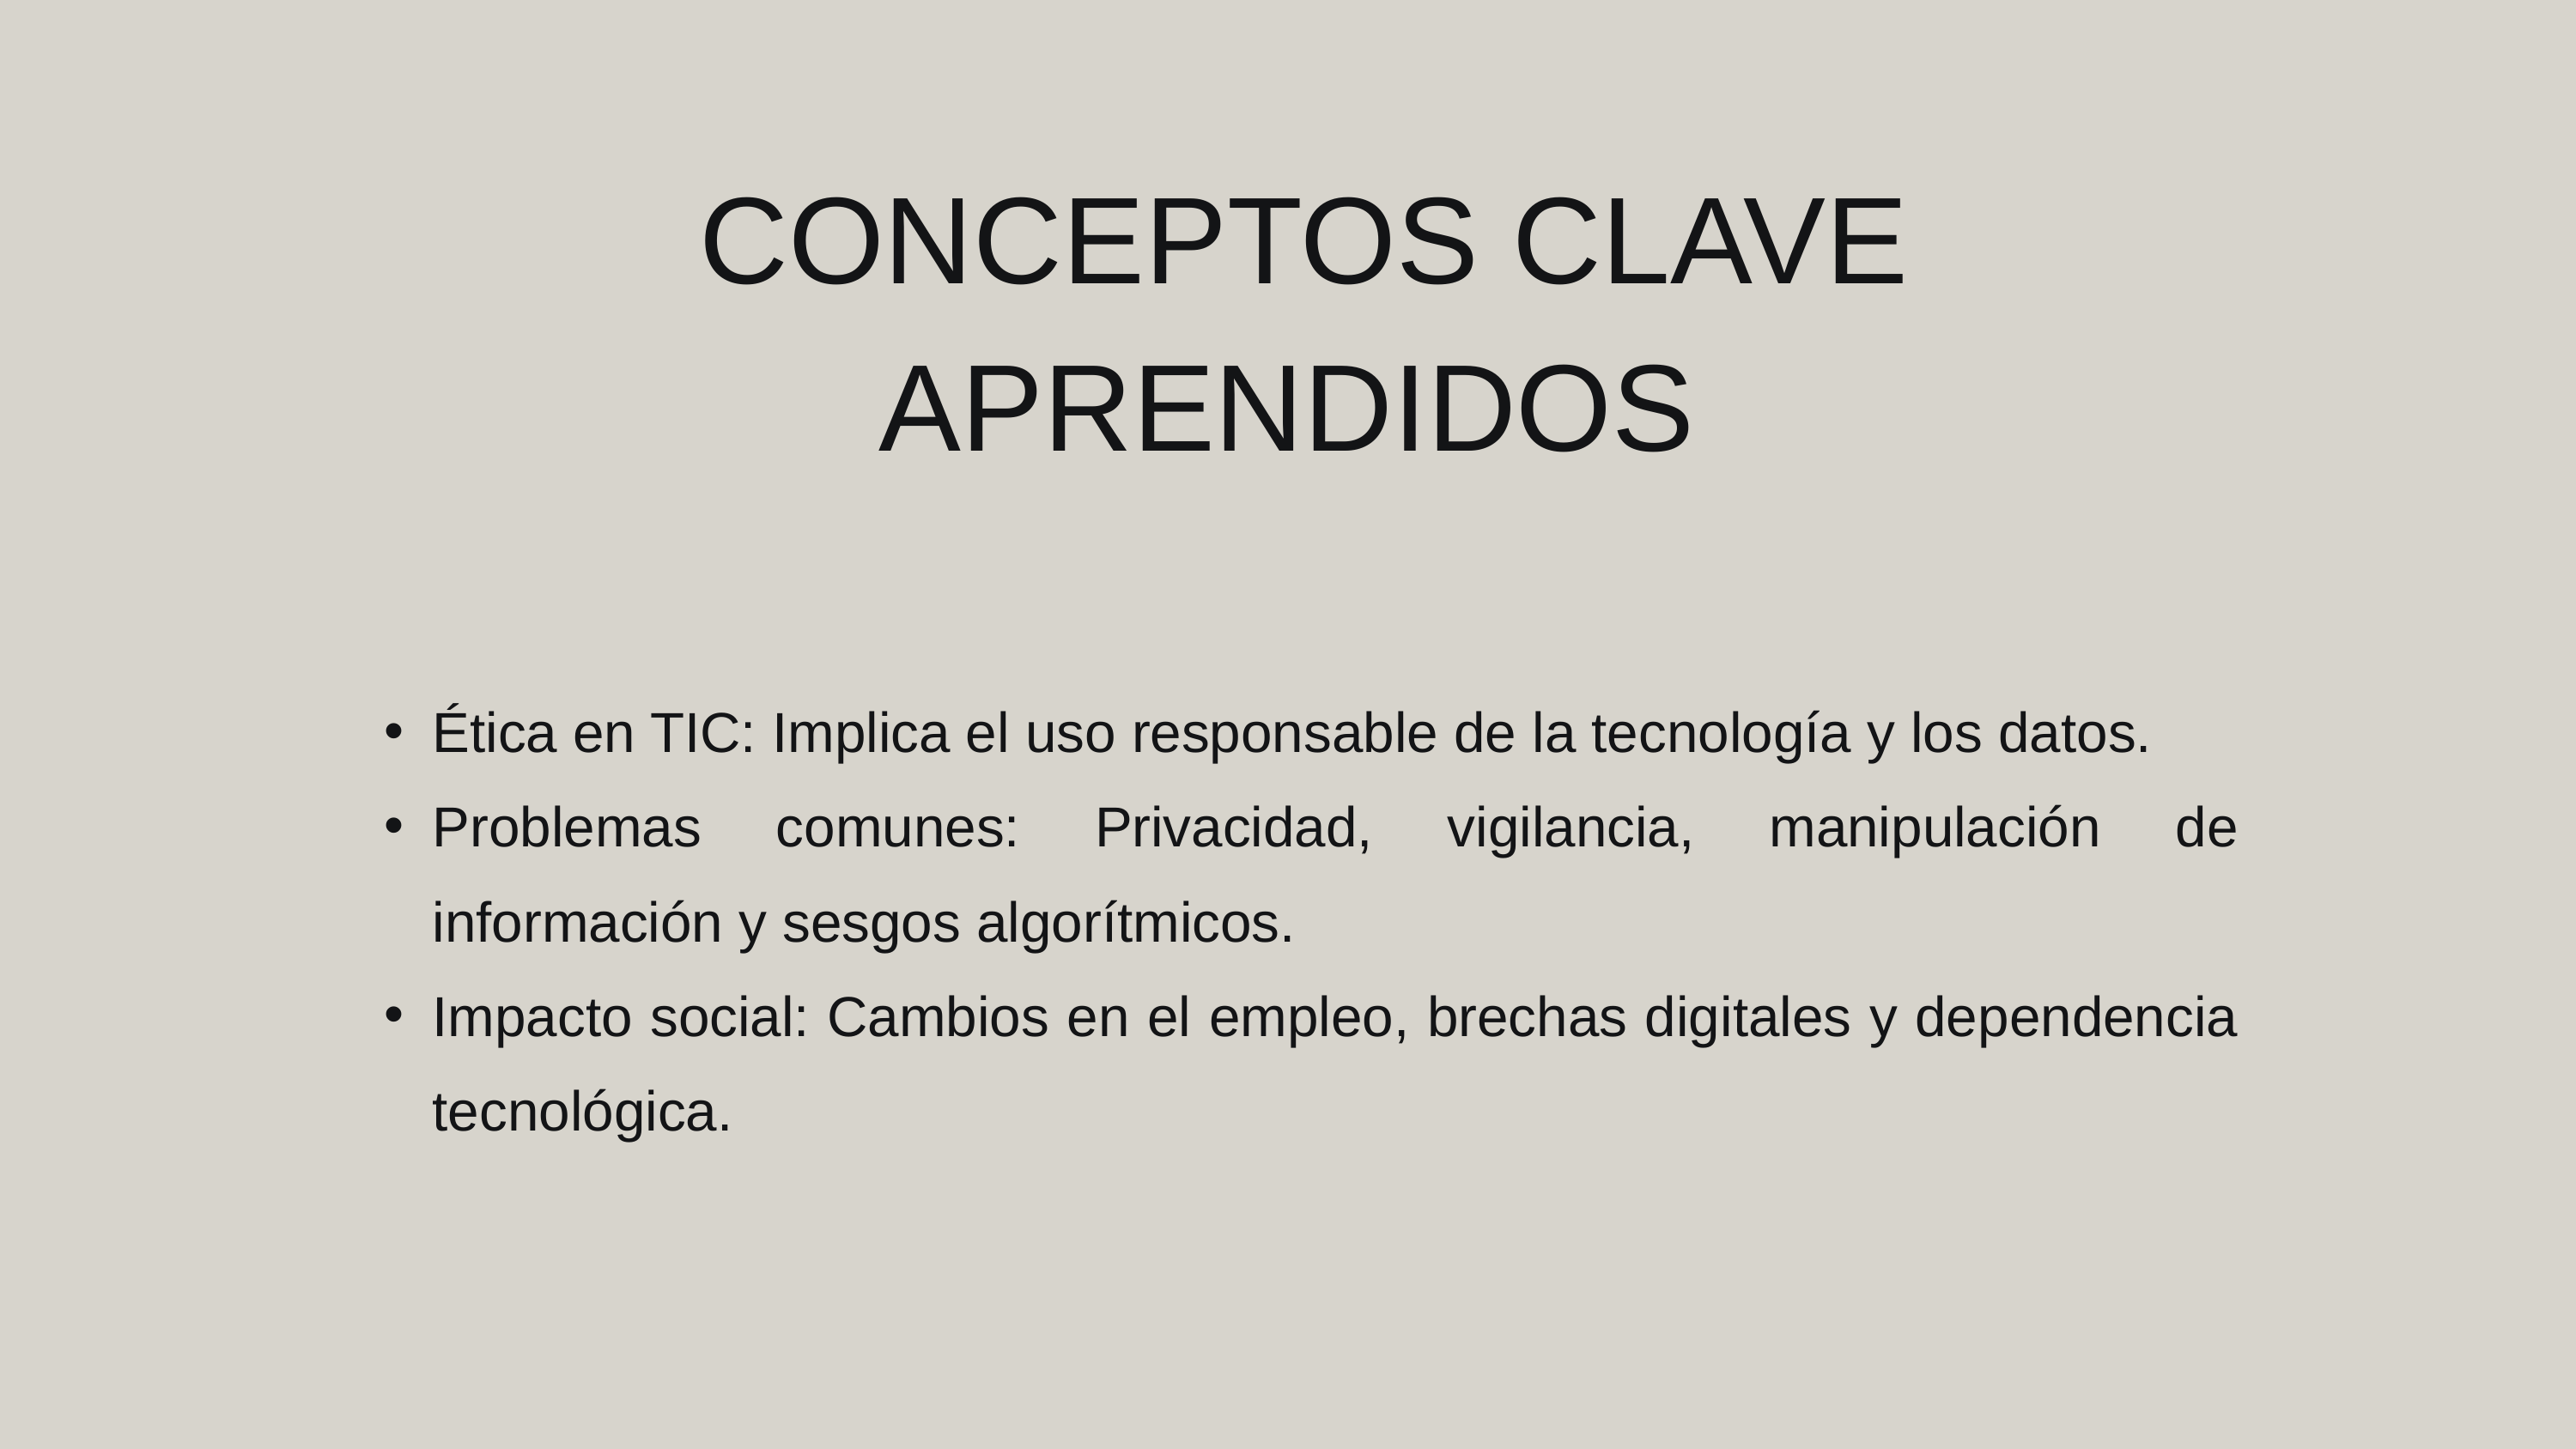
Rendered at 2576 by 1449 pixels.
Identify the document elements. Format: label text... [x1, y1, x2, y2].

text_box Ética en TIC: Implica el uso responsable de la tecnología y los datos. Problemas comunes: Privacidad, vigilancia, manipulación de información y sesgos algorítmicos. Impacto social: Cambios en el empleo, brechas digitales y dependencia tecnológica. [337, 669, 2239, 1237]
text_box CONCEPTOS CLAVE APRENDIDOS [353, 140, 2256, 476]
